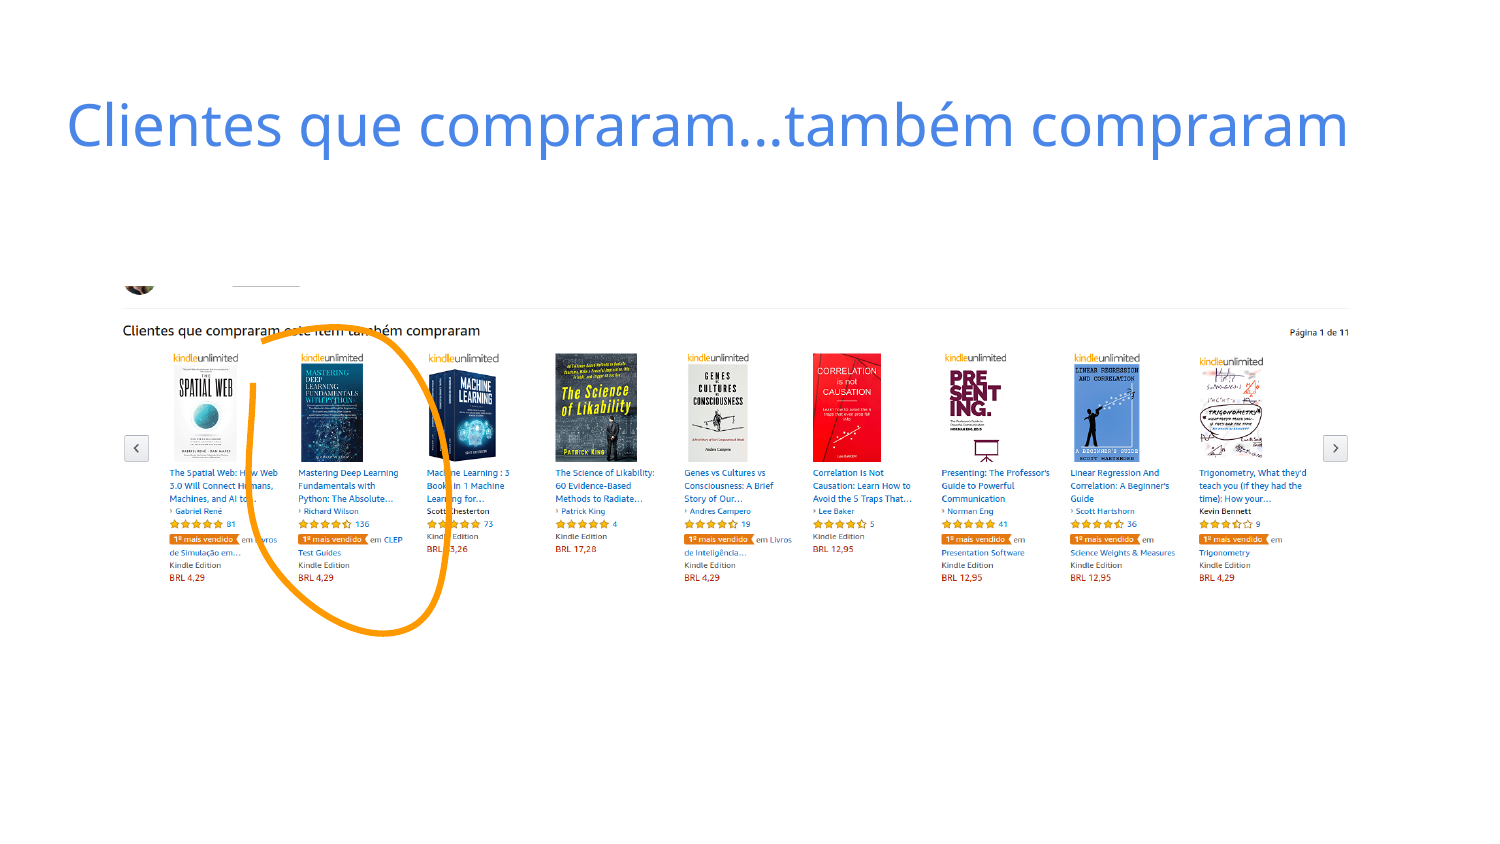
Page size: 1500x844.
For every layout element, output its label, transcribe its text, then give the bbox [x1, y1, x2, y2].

text_box [307, 602, 435, 634]
title Clientes que compraram...também compraram [51, 72, 1449, 167]
picture [112, 286, 1359, 594]
